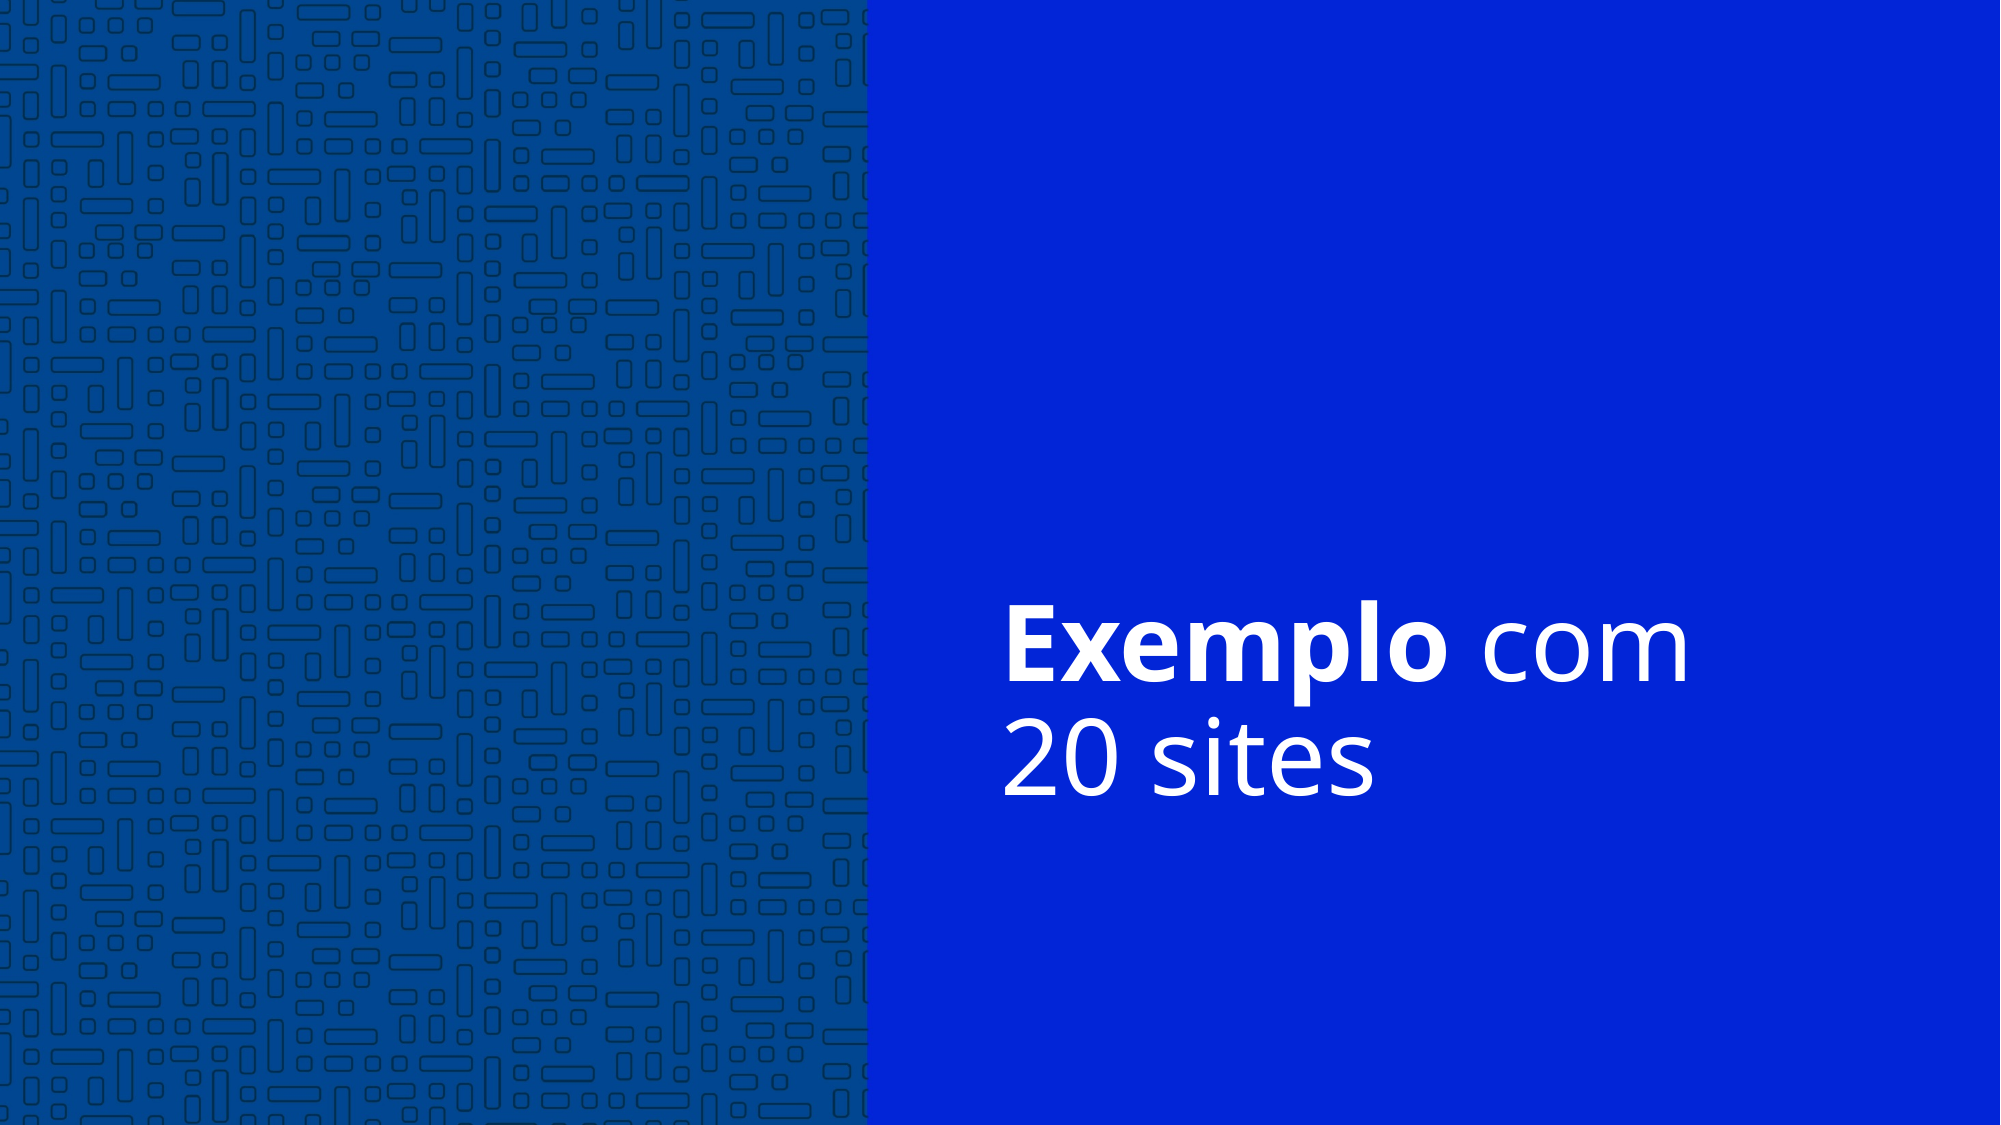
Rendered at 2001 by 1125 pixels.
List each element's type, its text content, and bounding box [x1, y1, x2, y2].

picture [0, 0, 2000, 1125]
list Exemplo com 20 sites [985, 581, 1846, 715]
